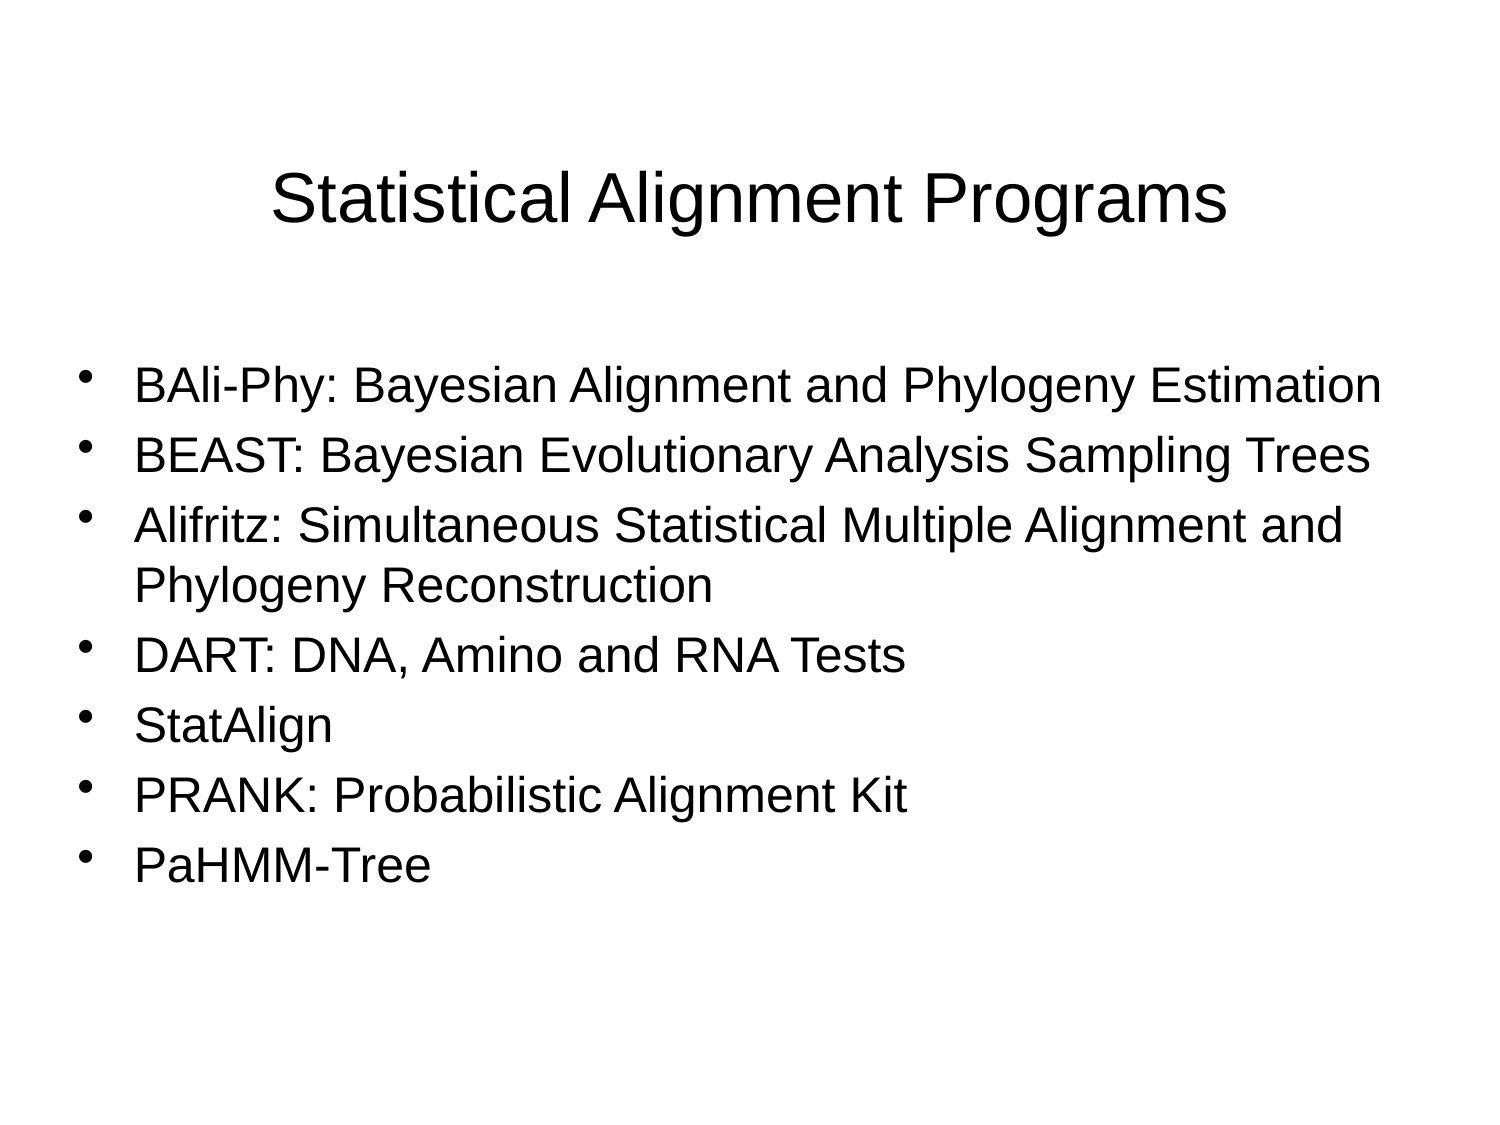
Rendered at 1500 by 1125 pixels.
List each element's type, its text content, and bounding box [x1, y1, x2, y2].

list BAli-Phy: Bayesian Alignment and Phylogeny Estimation BEAST: Bayesian Evolutionary Analysis Sampling Trees Alifritz: Simultaneous Statistical Multiple Alignment and Phylogeny Reconstruction DART: DNA, Amino and RNA Tests StatAlign PRANK: Probabilistic Alignment Kit PaHMM-Tree [62, 275, 1450, 1013]
title Statistical Alignment Programs [112, 99, 1388, 275]
